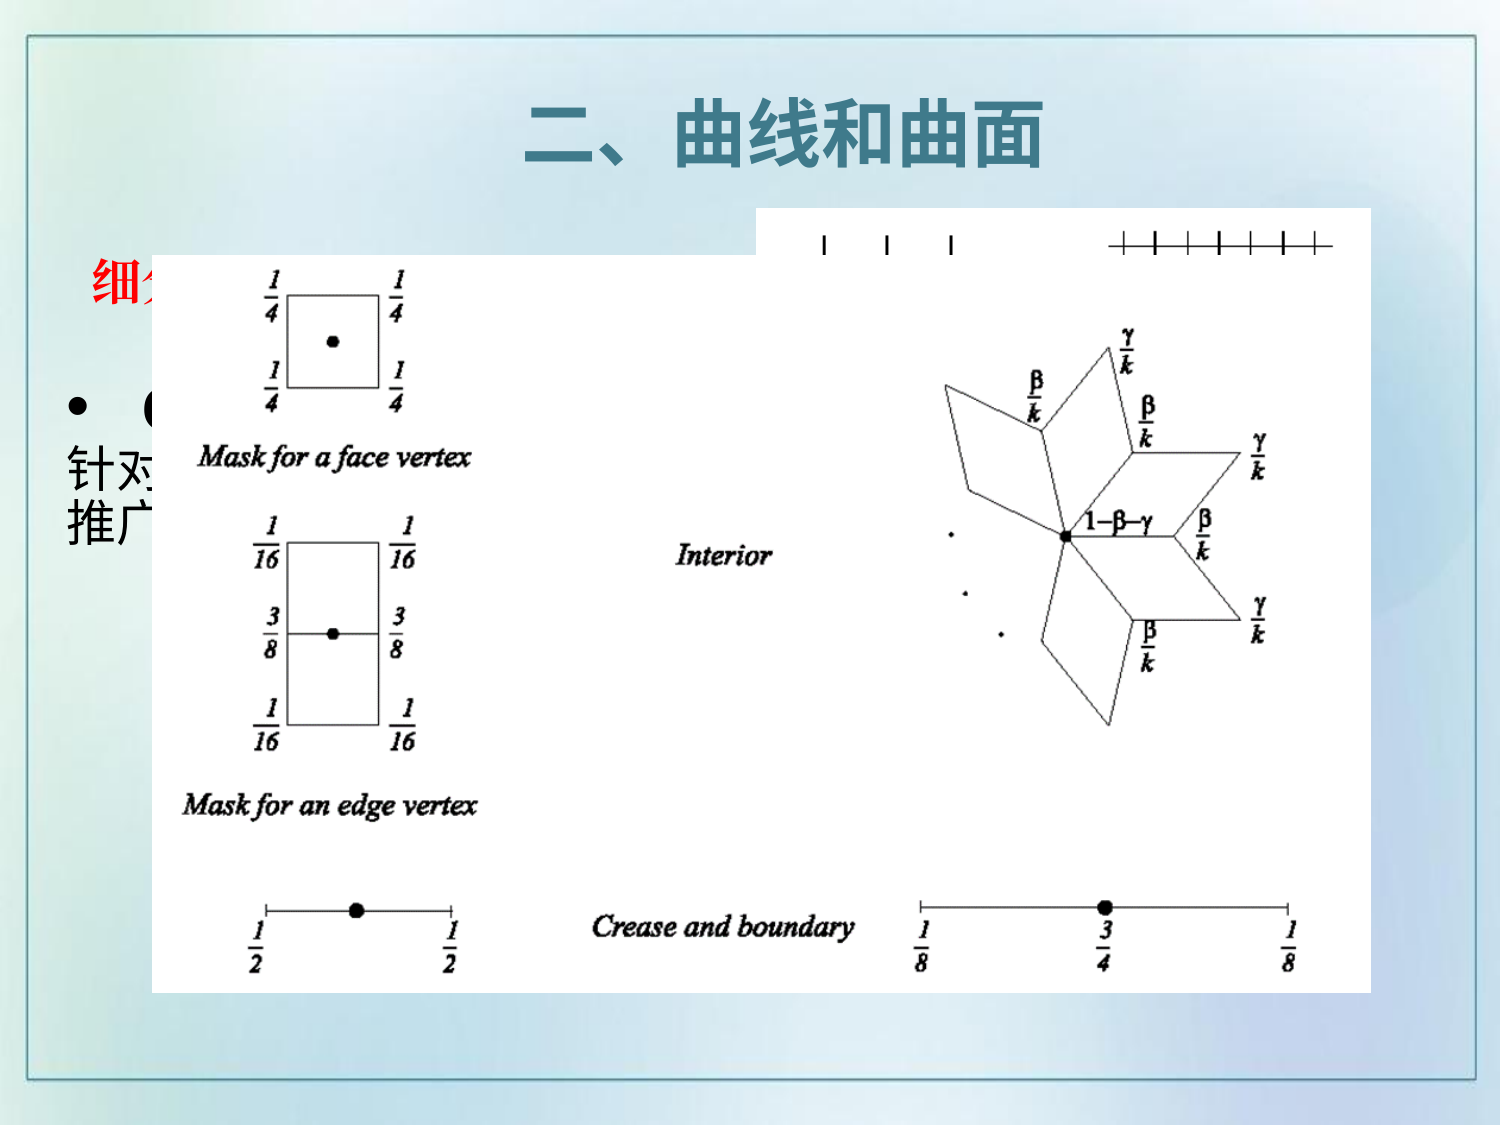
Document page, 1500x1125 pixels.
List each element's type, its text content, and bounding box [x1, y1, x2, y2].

text_box Catmull-Clark 针对边缘和边界的规则 推广到任意拓扑结构 [51, 357, 152, 561]
picture [0, 0, 1500, 1125]
text_box 细分网格方法 [76, 243, 715, 319]
text_box 二、曲线和曲面 [286, 78, 1283, 184]
